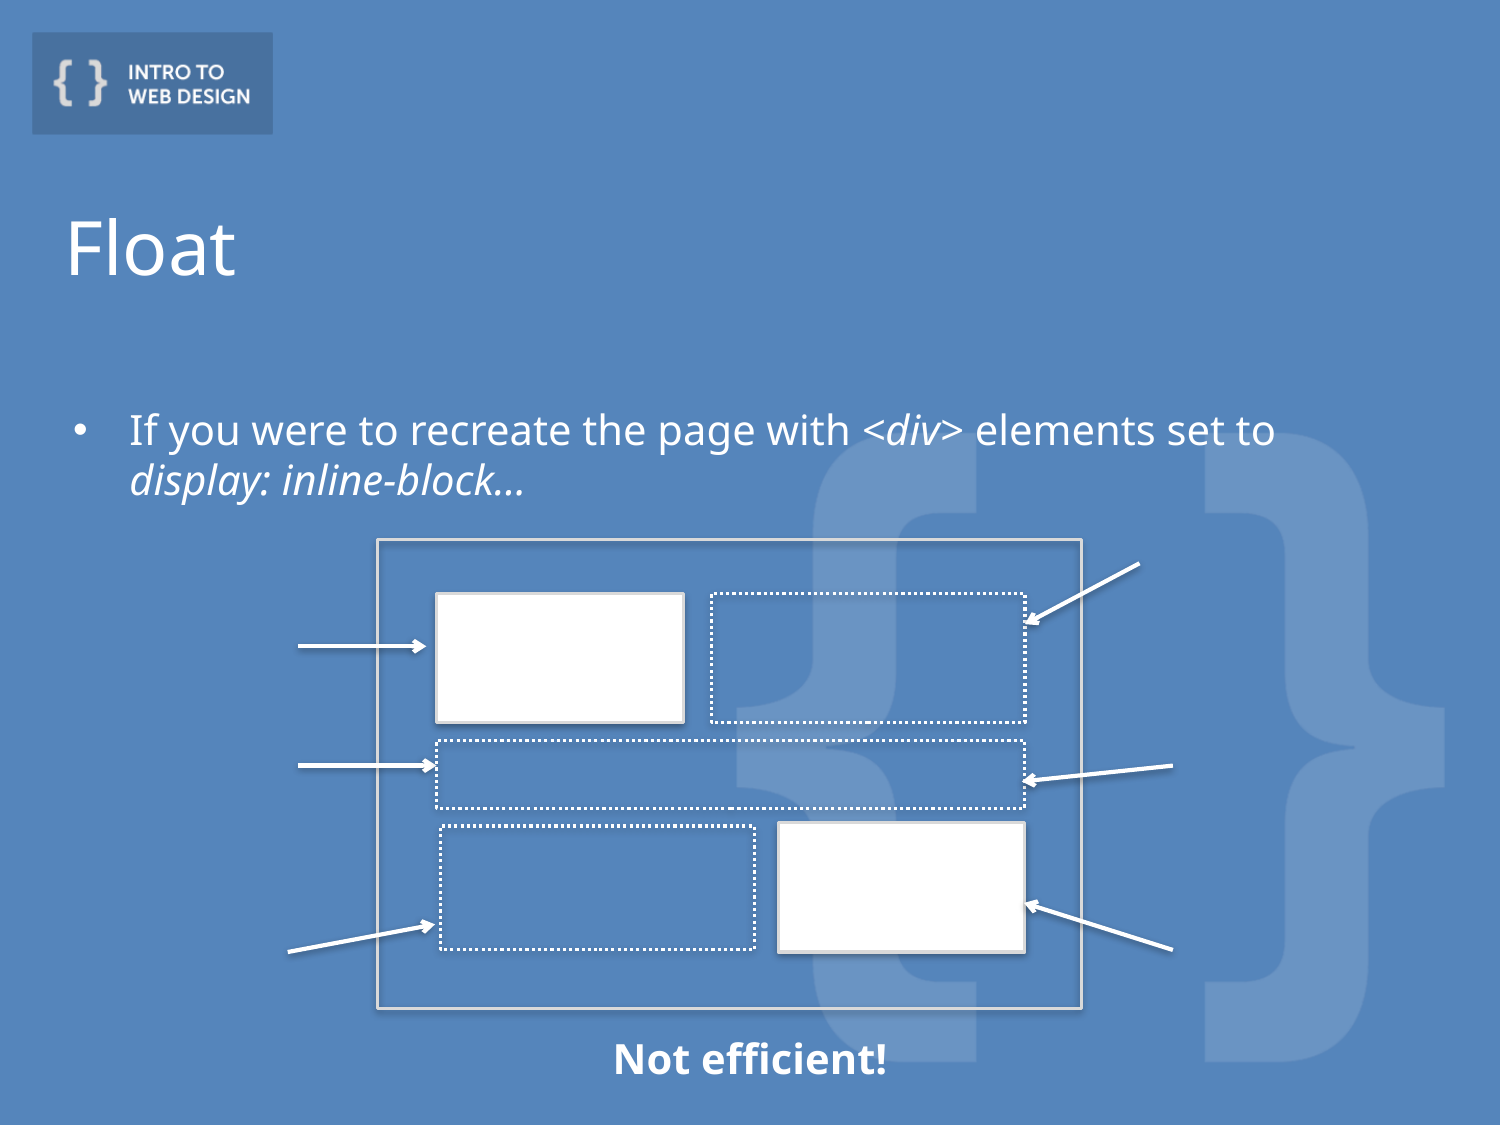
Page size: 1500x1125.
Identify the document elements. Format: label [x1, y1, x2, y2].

text_box [1021, 765, 1174, 782]
text_box [1023, 902, 1174, 951]
text_box [287, 924, 436, 953]
picture [0, 0, 1500, 1125]
text_box [1024, 562, 1140, 625]
